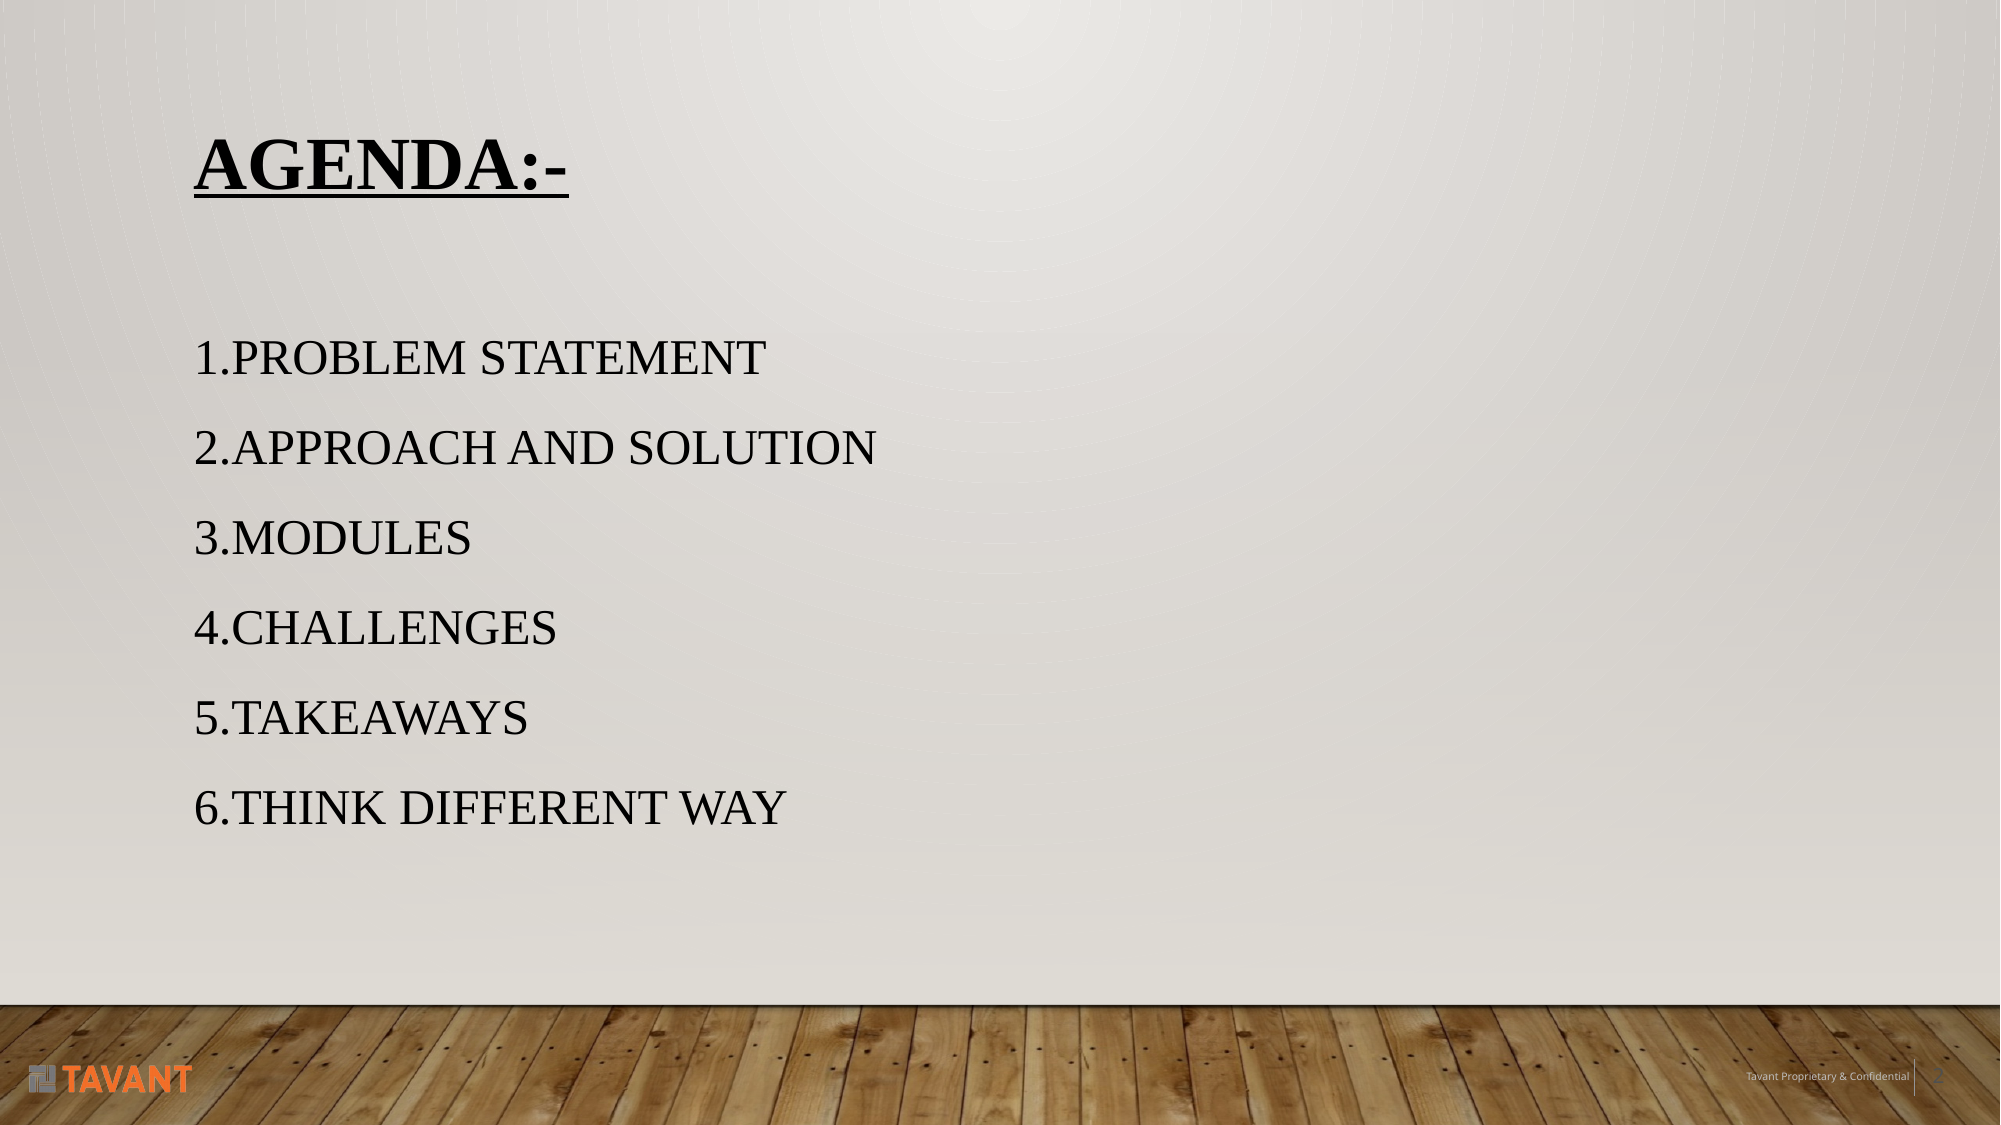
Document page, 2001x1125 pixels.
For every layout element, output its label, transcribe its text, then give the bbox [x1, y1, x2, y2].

text_box AGENDA:- 1.PROBLEM STATEMENT 2.APPROACH AND SOLUTION 3.MODULES 4.CHALLENGES 5.TAKEAWAYS 6.THINK DIFFERENT WAY [178, 107, 1600, 932]
picture [0, 1005, 2000, 1125]
